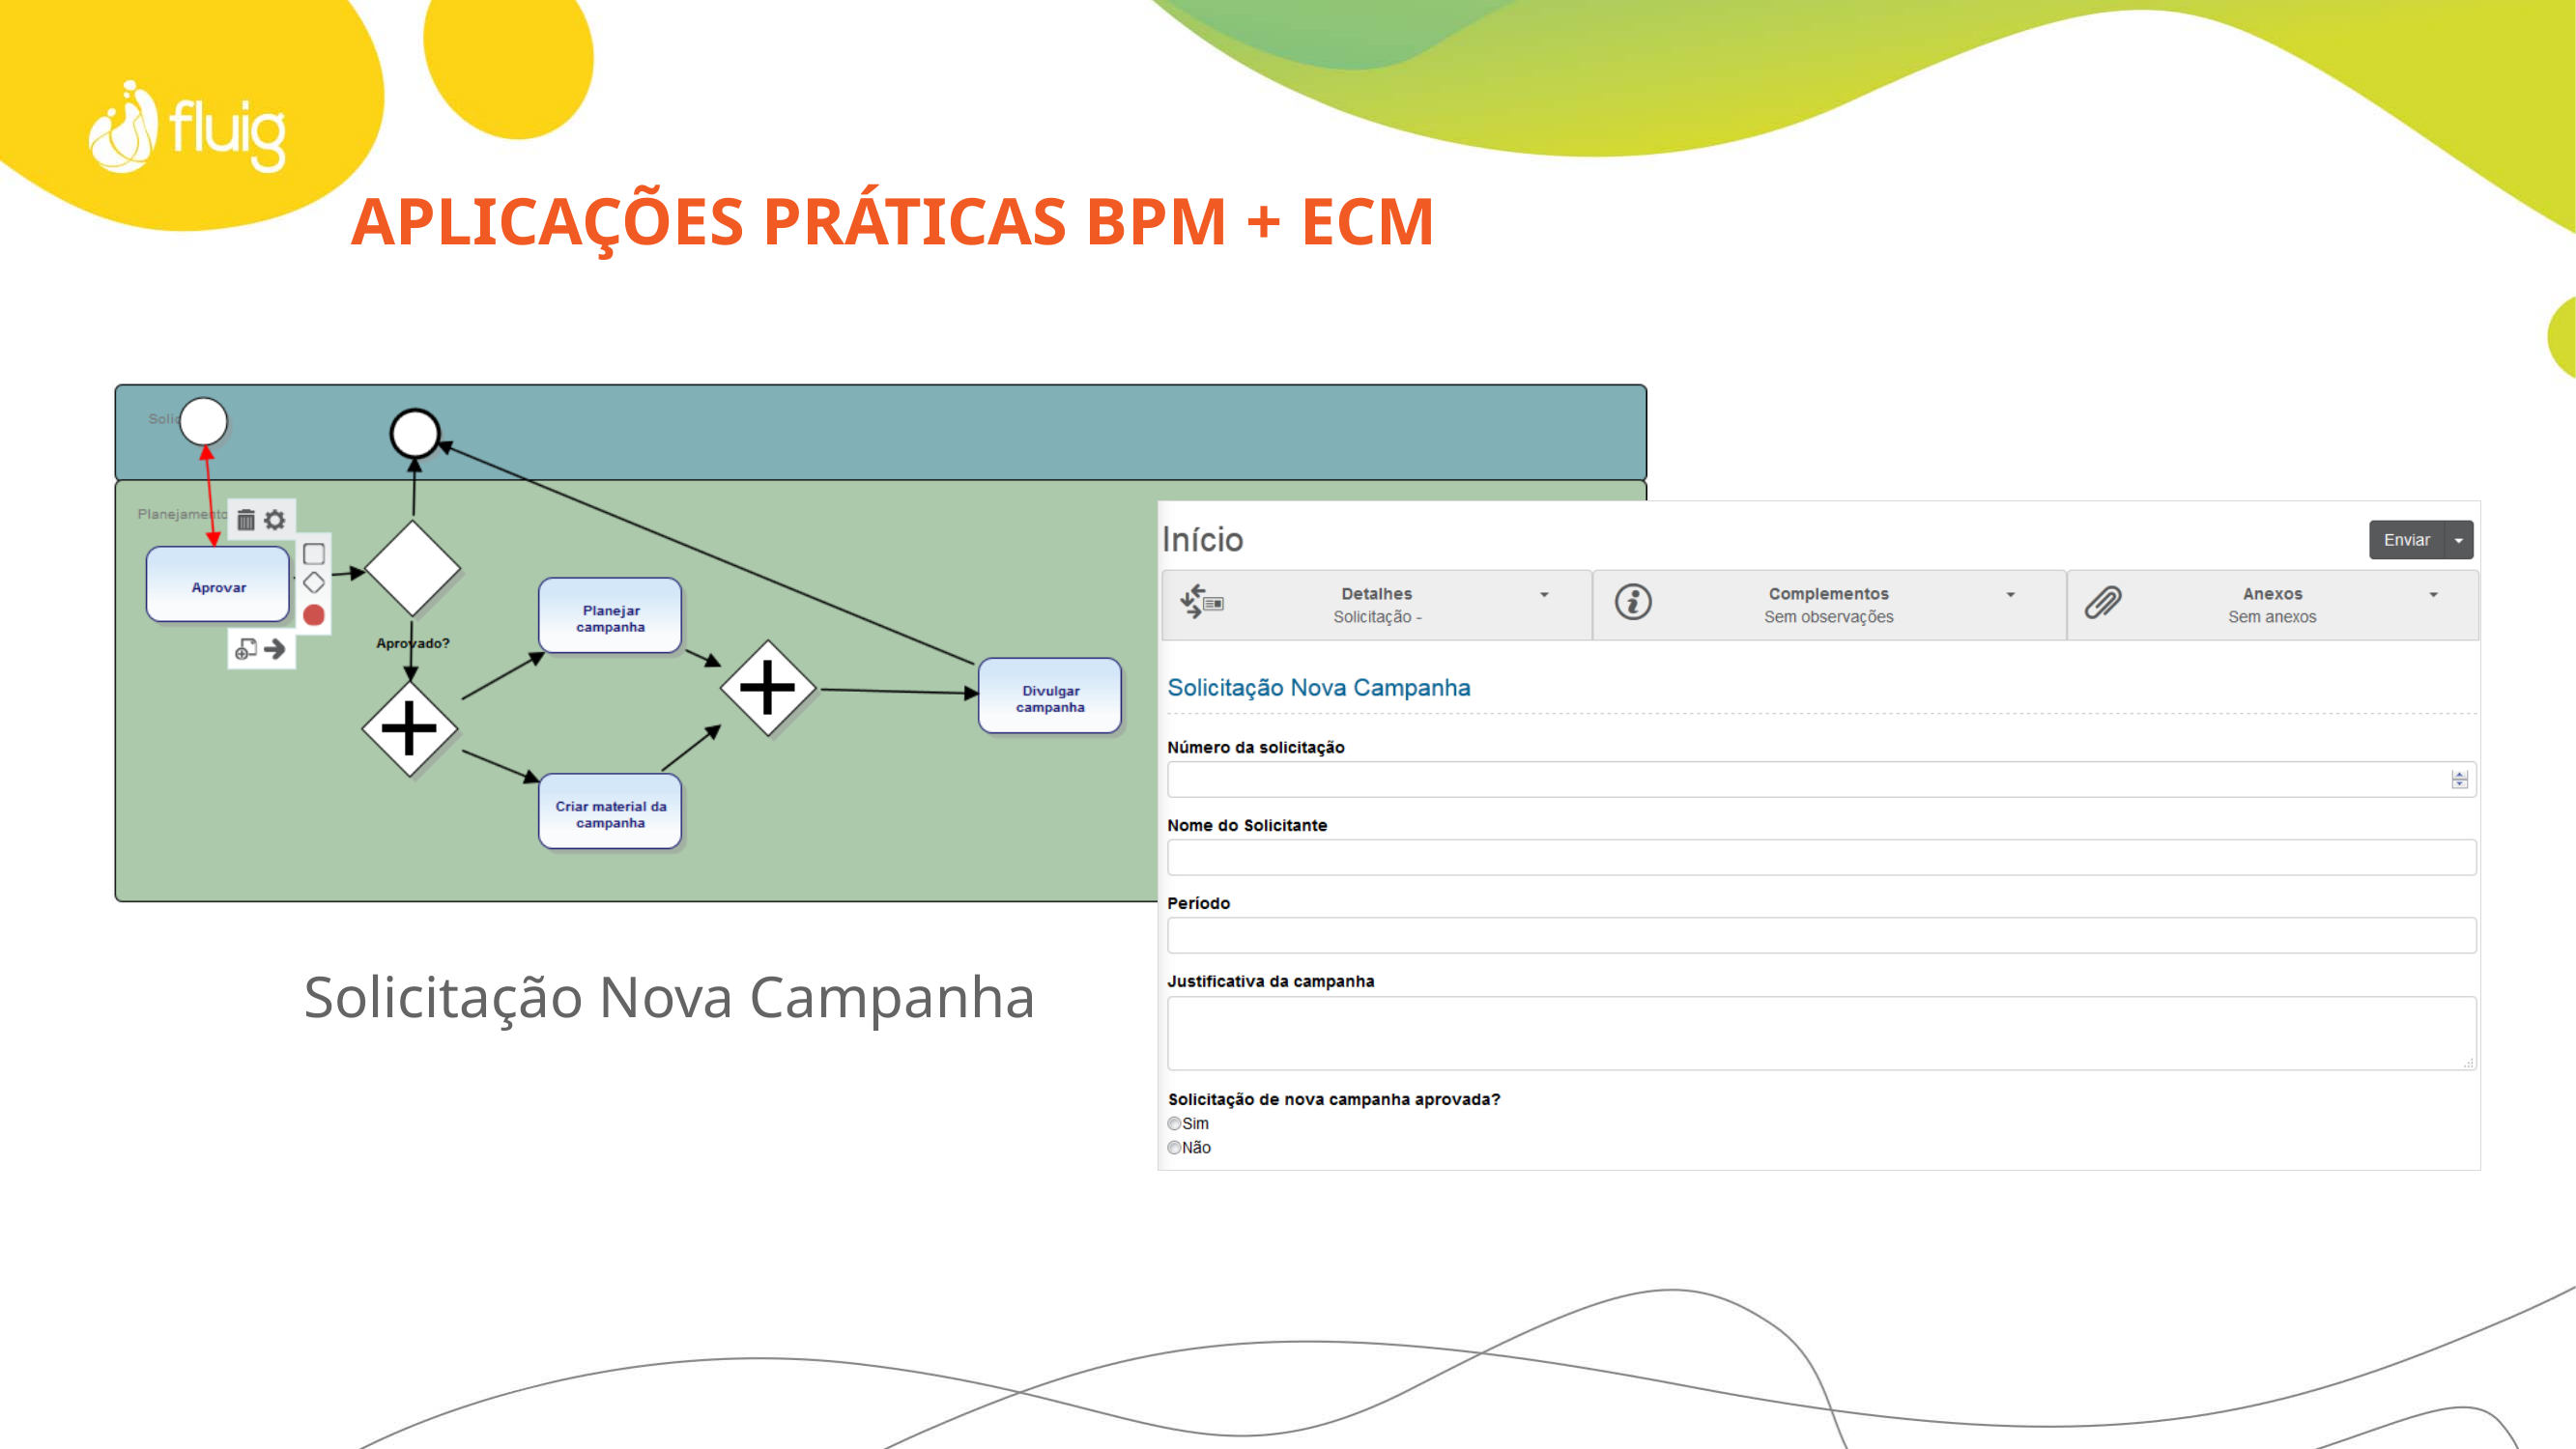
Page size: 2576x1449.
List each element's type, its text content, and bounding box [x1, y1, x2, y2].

picture [0, 0, 2576, 1449]
text_box Solicitação Nova Campanha [290, 954, 1153, 1037]
title Aplicações práticas bpm + ecm [336, 173, 2352, 379]
